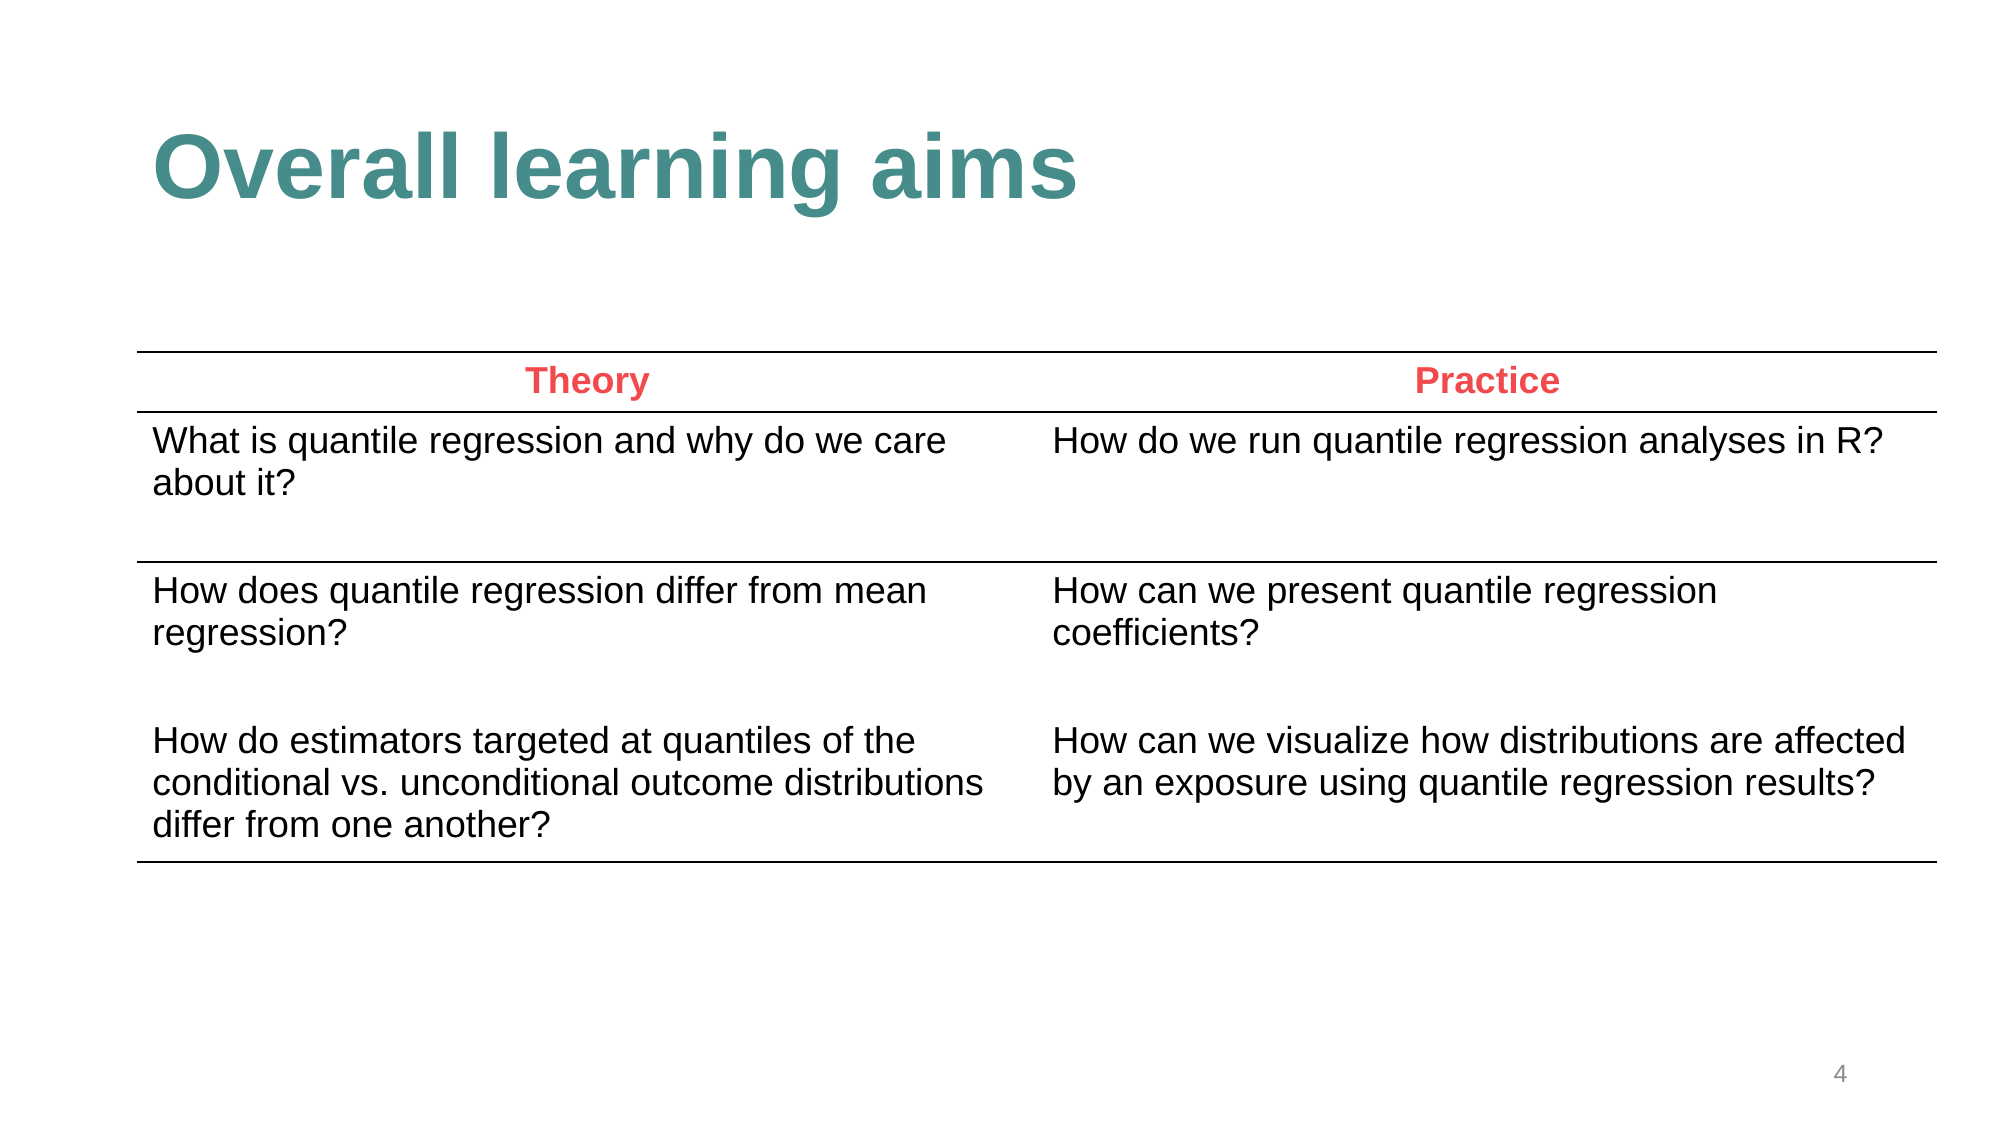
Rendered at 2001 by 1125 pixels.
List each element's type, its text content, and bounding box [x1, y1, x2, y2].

table_cell How do estimators targeted at quantiles of the conditional vs. unconditional outcome distributions differ from one another? [137, 712, 1037, 861]
title Overall learning aims [137, 59, 1863, 278]
table_header Practice [1037, 353, 1937, 411]
table_cell How can we visualize how distributions are affected by an exposure using quantile regression results? [1037, 712, 1937, 861]
table_cell How can we present quantile regression coefficients? [1037, 563, 1937, 712]
table_cell What is quantile regression and why do we care about it? [137, 413, 1037, 561]
table_cell How do we run quantile regression analyses in R? [1037, 413, 1937, 561]
table_header Theory [137, 353, 1037, 411]
table_cell How does quantile regression differ from mean regression? [137, 563, 1037, 712]
slide_number 4 [1412, 1042, 1863, 1103]
